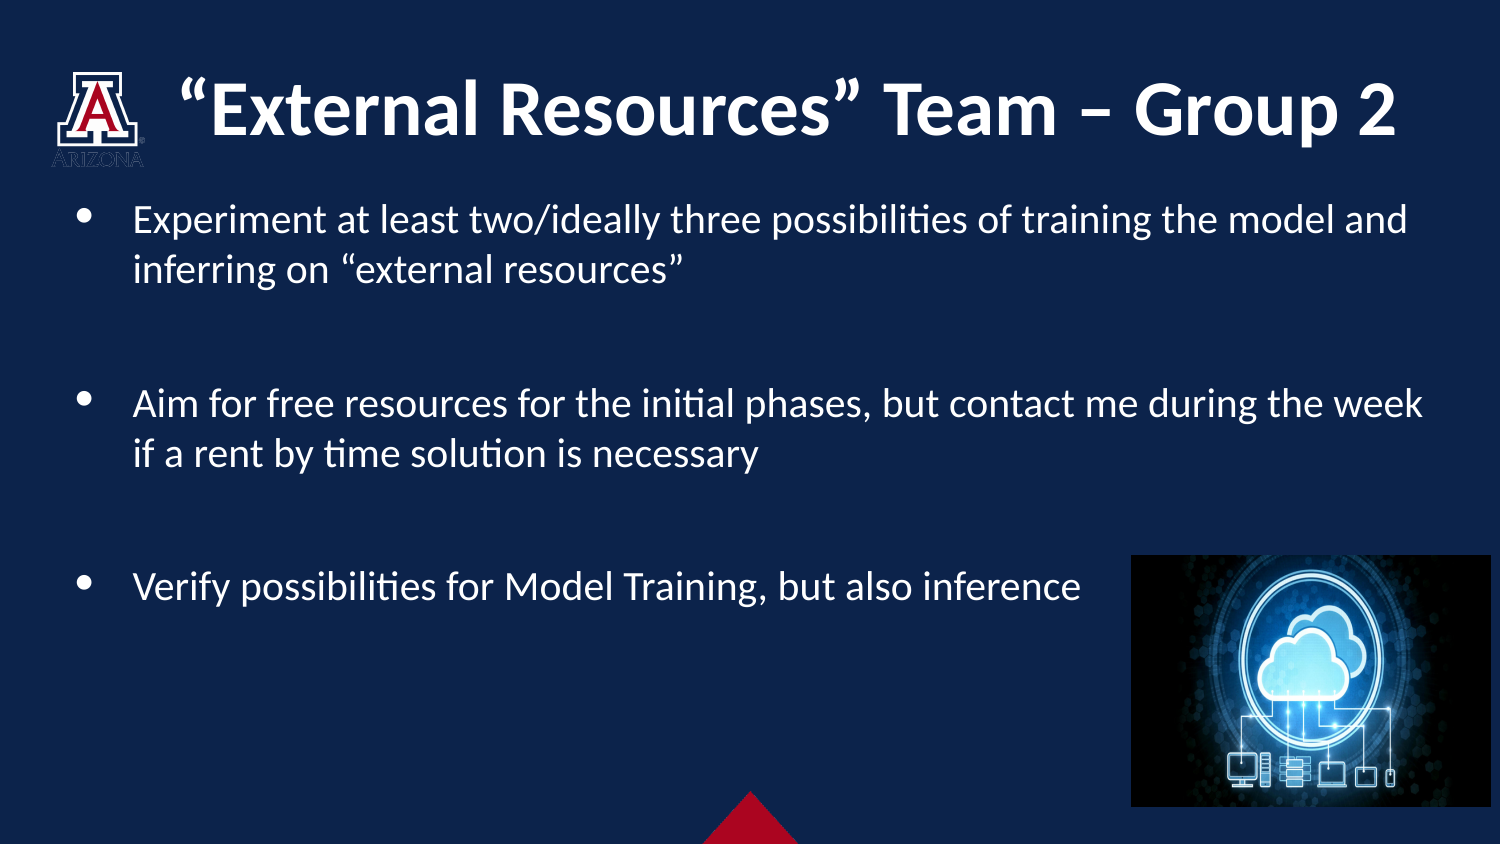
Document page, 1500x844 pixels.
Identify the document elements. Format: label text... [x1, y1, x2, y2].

list Experiment at least two/ideally three possibilities of training the model and inferring on “external resources” Aim for free resources for the initial phases, but contact me during the week if a rent by time solution is necessary Verify possibilities for Model Training, but also inference [51, 185, 1449, 747]
picture [1131, 555, 1491, 807]
picture [702, 791, 798, 844]
picture [51, 72, 145, 167]
title “External Resources” Team – Group 2 [144, 56, 1449, 151]
